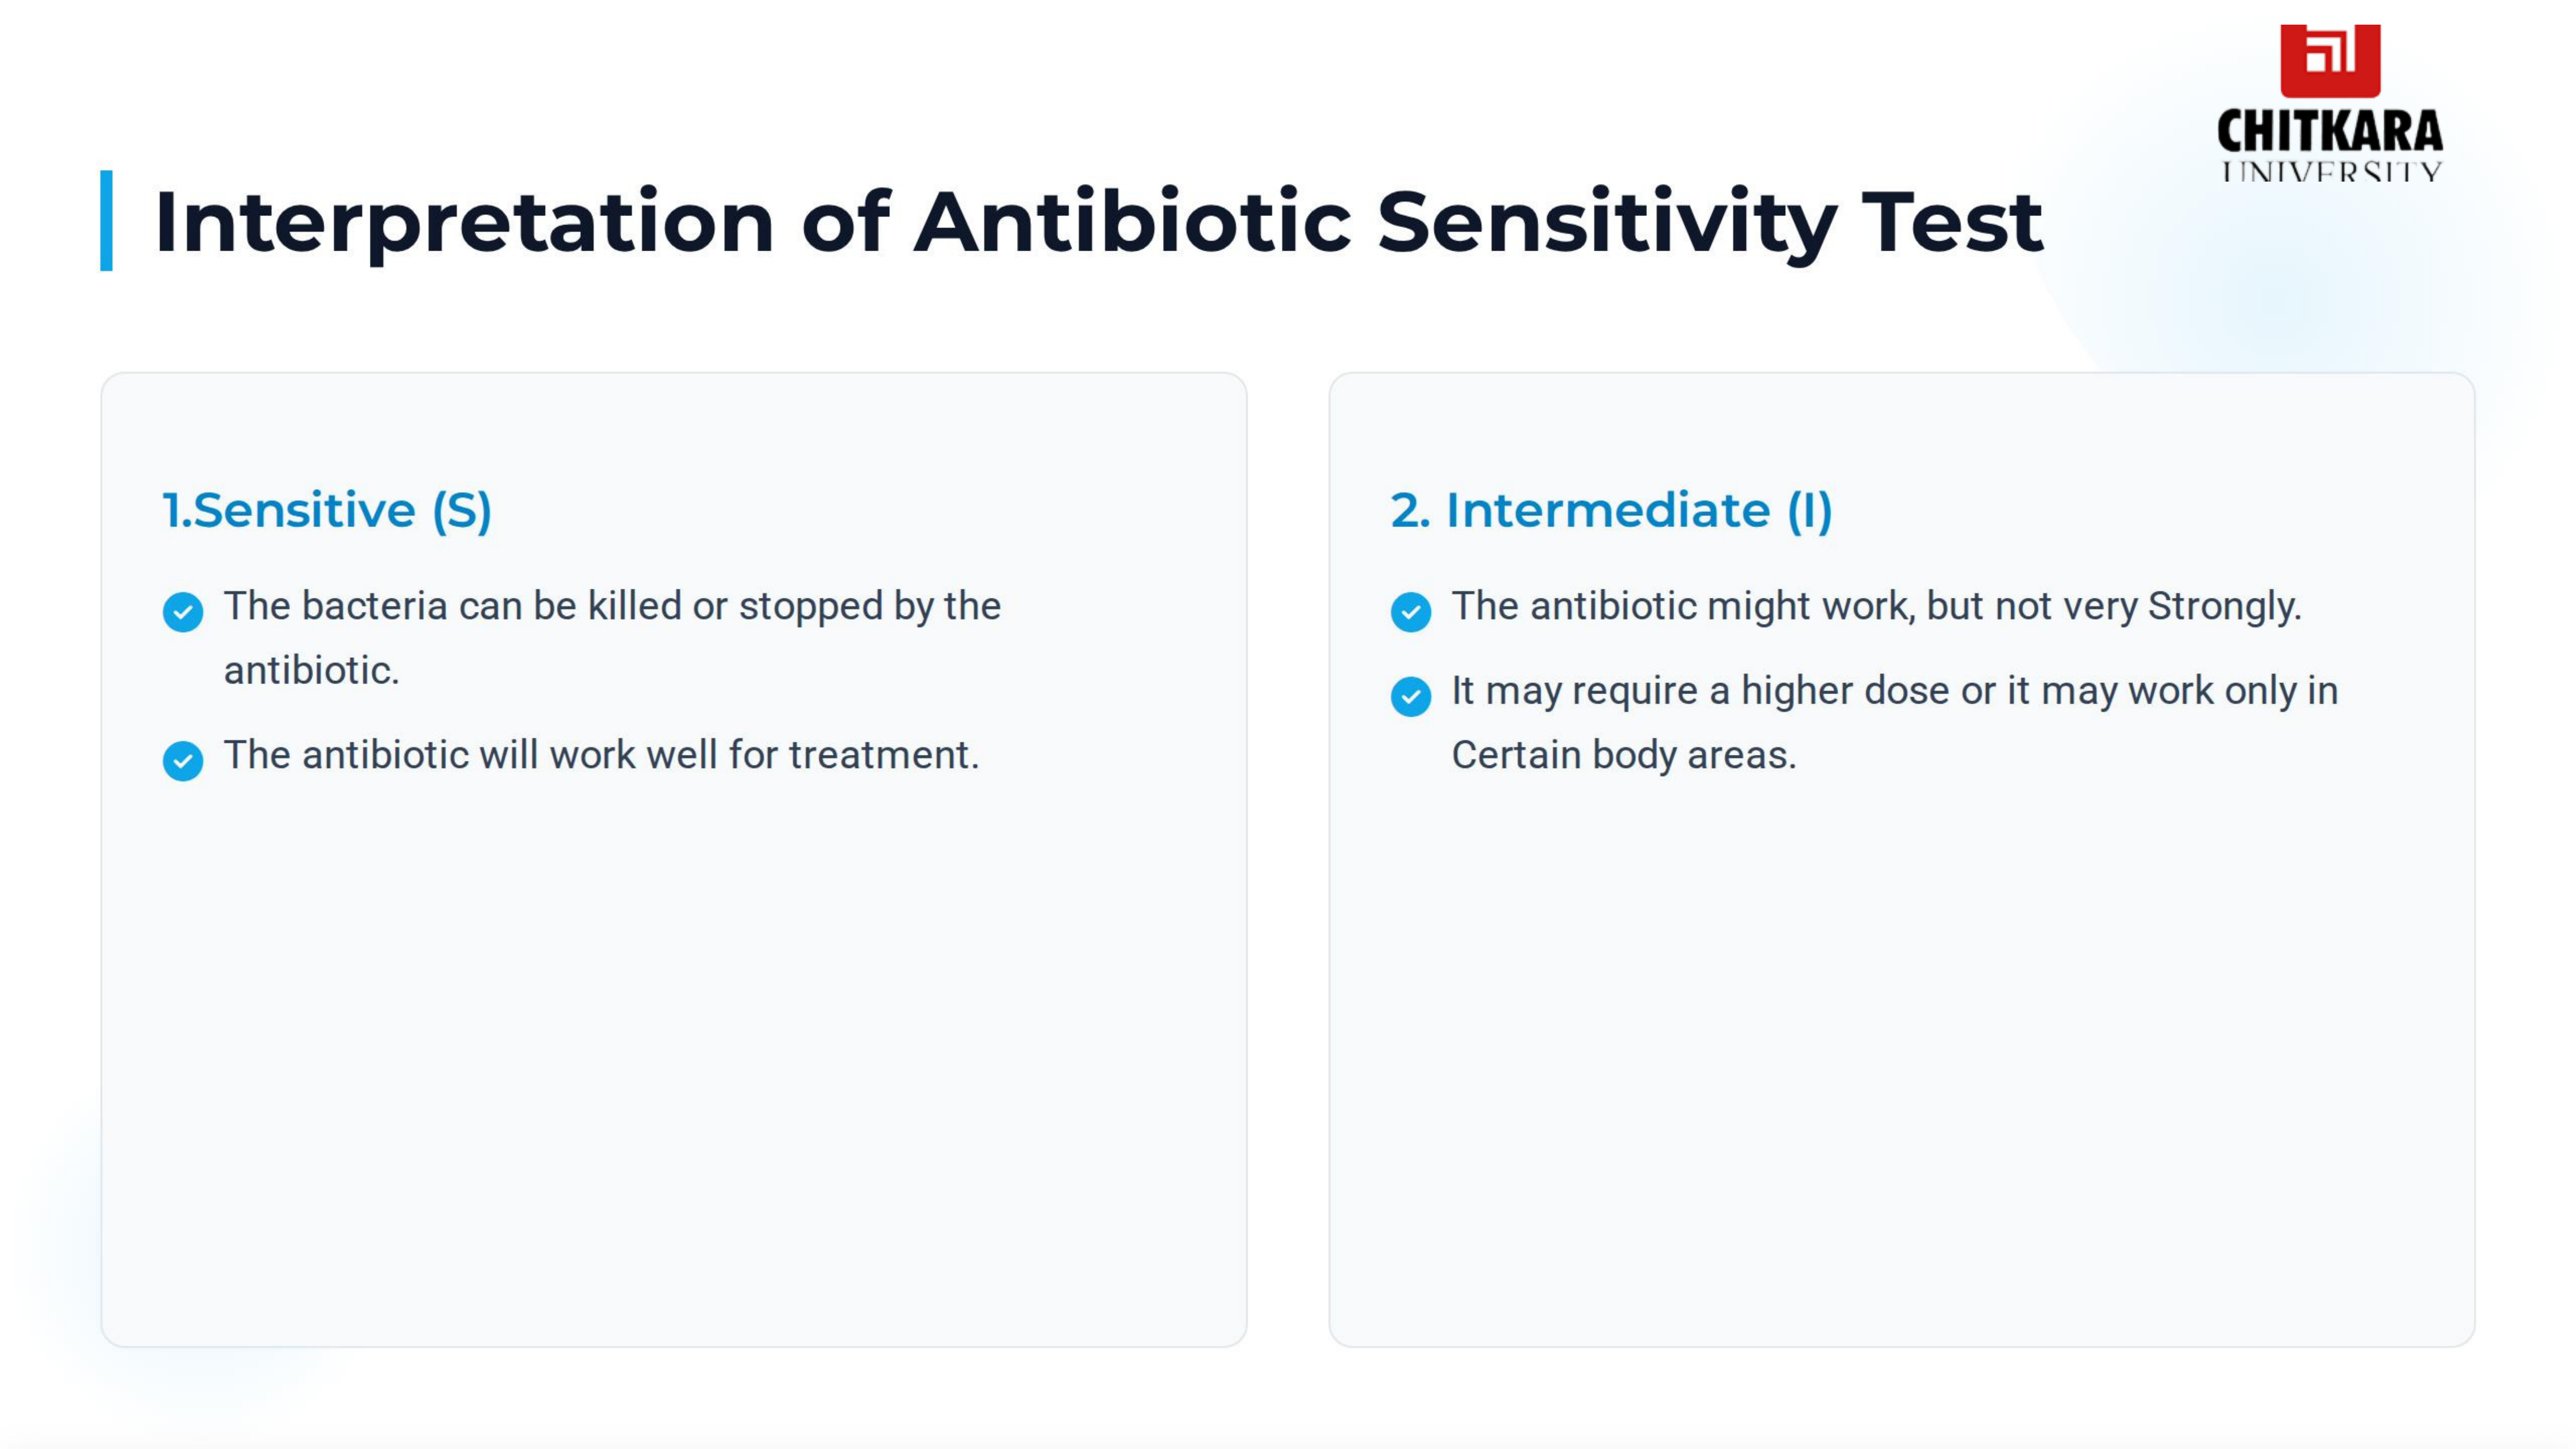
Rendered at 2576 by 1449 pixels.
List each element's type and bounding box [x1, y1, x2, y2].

text_box [0, 0, 2576, 1449]
text_box [2217, 25, 2445, 182]
